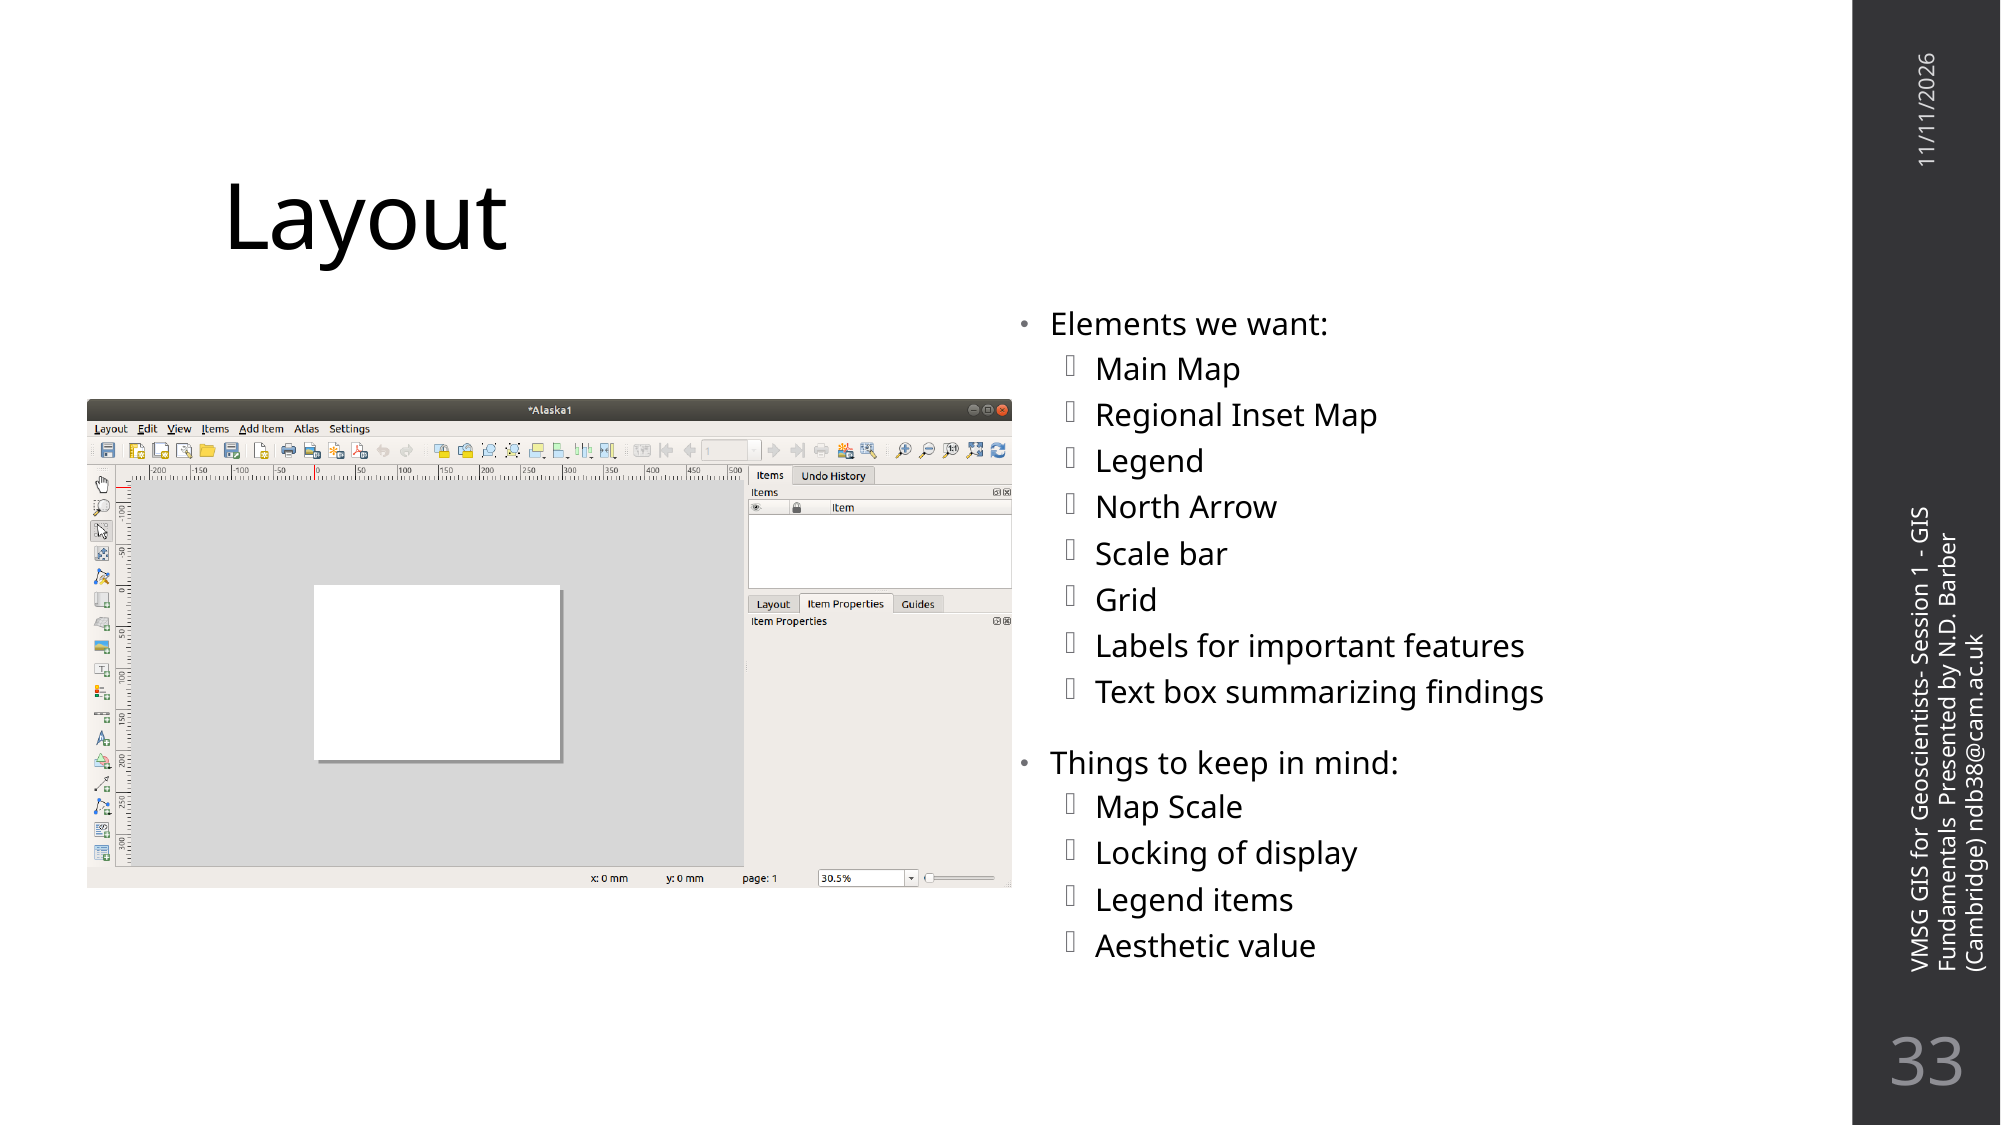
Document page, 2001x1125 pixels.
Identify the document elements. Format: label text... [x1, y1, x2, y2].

picture [87, 399, 1012, 888]
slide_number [1897, 37, 1958, 351]
title Layout [206, 60, 1797, 278]
footer VMSG GIS for Geoscientists- Session 1 - GIS Fundamentals Presented by N.D. Barber (Cambridge) ndb38@cam.ac.uk [1897, 400, 1958, 988]
slide_number 32 [1852, 1012, 2000, 1110]
list Elements we want: Main Map Regional Inset Map Legend North Arrow Scale bar Grid Labels for important features Text box summarizing findings Things to keep in mind: Map Scale Locking of display Legend items Aesthetic value [1005, 299, 1740, 1014]
